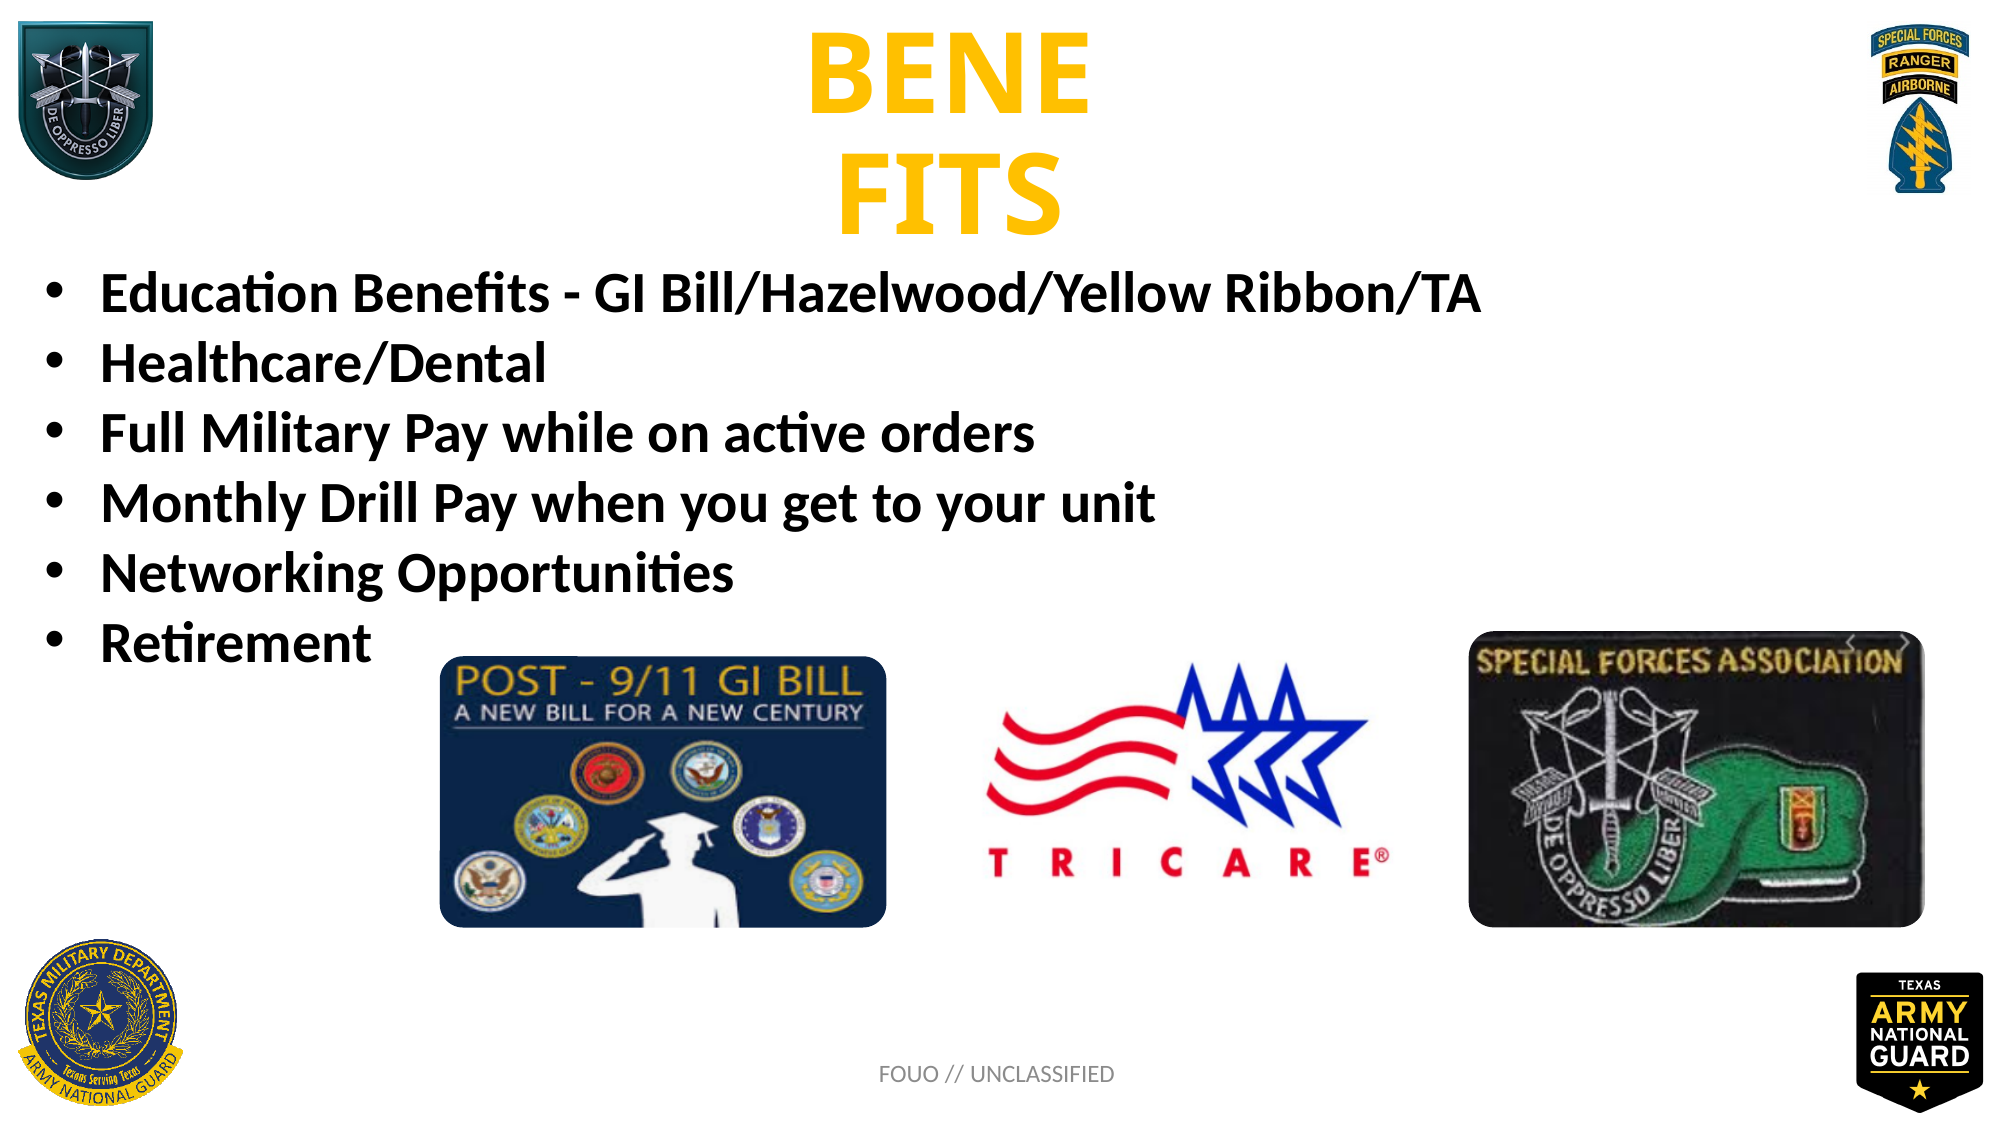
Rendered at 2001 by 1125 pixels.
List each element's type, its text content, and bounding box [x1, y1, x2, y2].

title BENEFITS [765, 8, 1132, 246]
footer FOUO // UNCLASSIFIED [662, 1042, 1338, 1103]
picture [960, 631, 1419, 929]
picture [18, 939, 183, 1106]
picture [1468, 631, 1925, 928]
picture [439, 656, 887, 928]
text_box Education Benefits - GI Bill/Hazelwood/Yellow Ribbon/TA Healthcare/Dental Full Military Pay while on active orders Monthly Drill Pay when you get to your unit Networking Opportunities Retirement [29, 246, 1700, 682]
picture [18, 21, 153, 180]
picture [1867, 21, 1971, 195]
picture [1816, 933, 2000, 1125]
